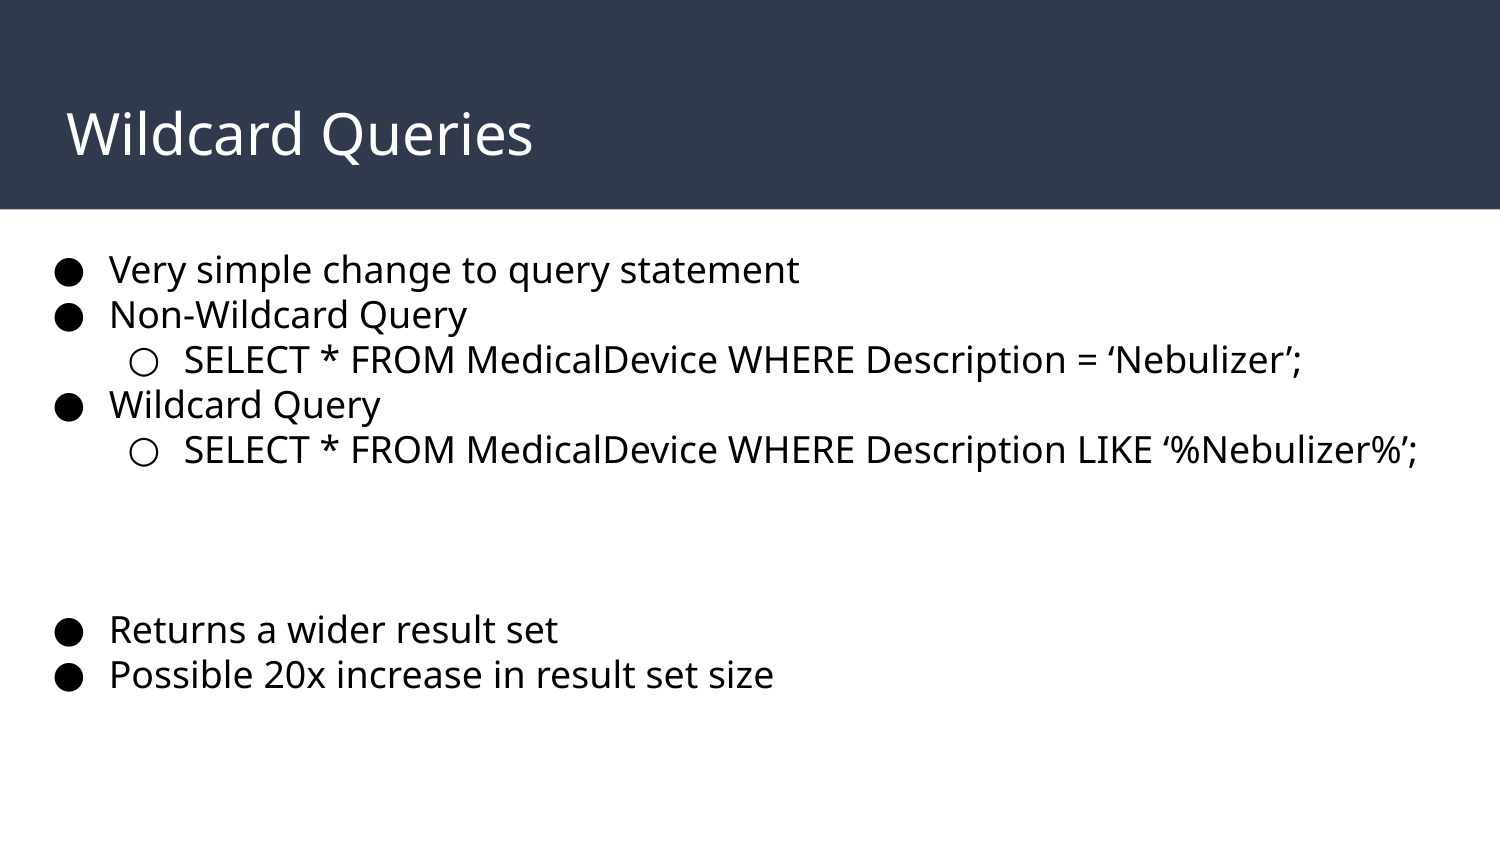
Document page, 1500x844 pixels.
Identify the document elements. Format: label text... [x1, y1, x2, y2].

title Wildcard Queries [51, 82, 1449, 185]
text_box Very simple change to query statement Non-Wildcard Query SELECT * FROM MedicalDevice WHERE Description = ‘Nebulizer’; Wildcard Query SELECT * FROM MedicalDevice WHERE Description LIKE ‘%Nebulizer%’; Returns a wider result set Possible 20x increase in result set size [18, 230, 1480, 830]
